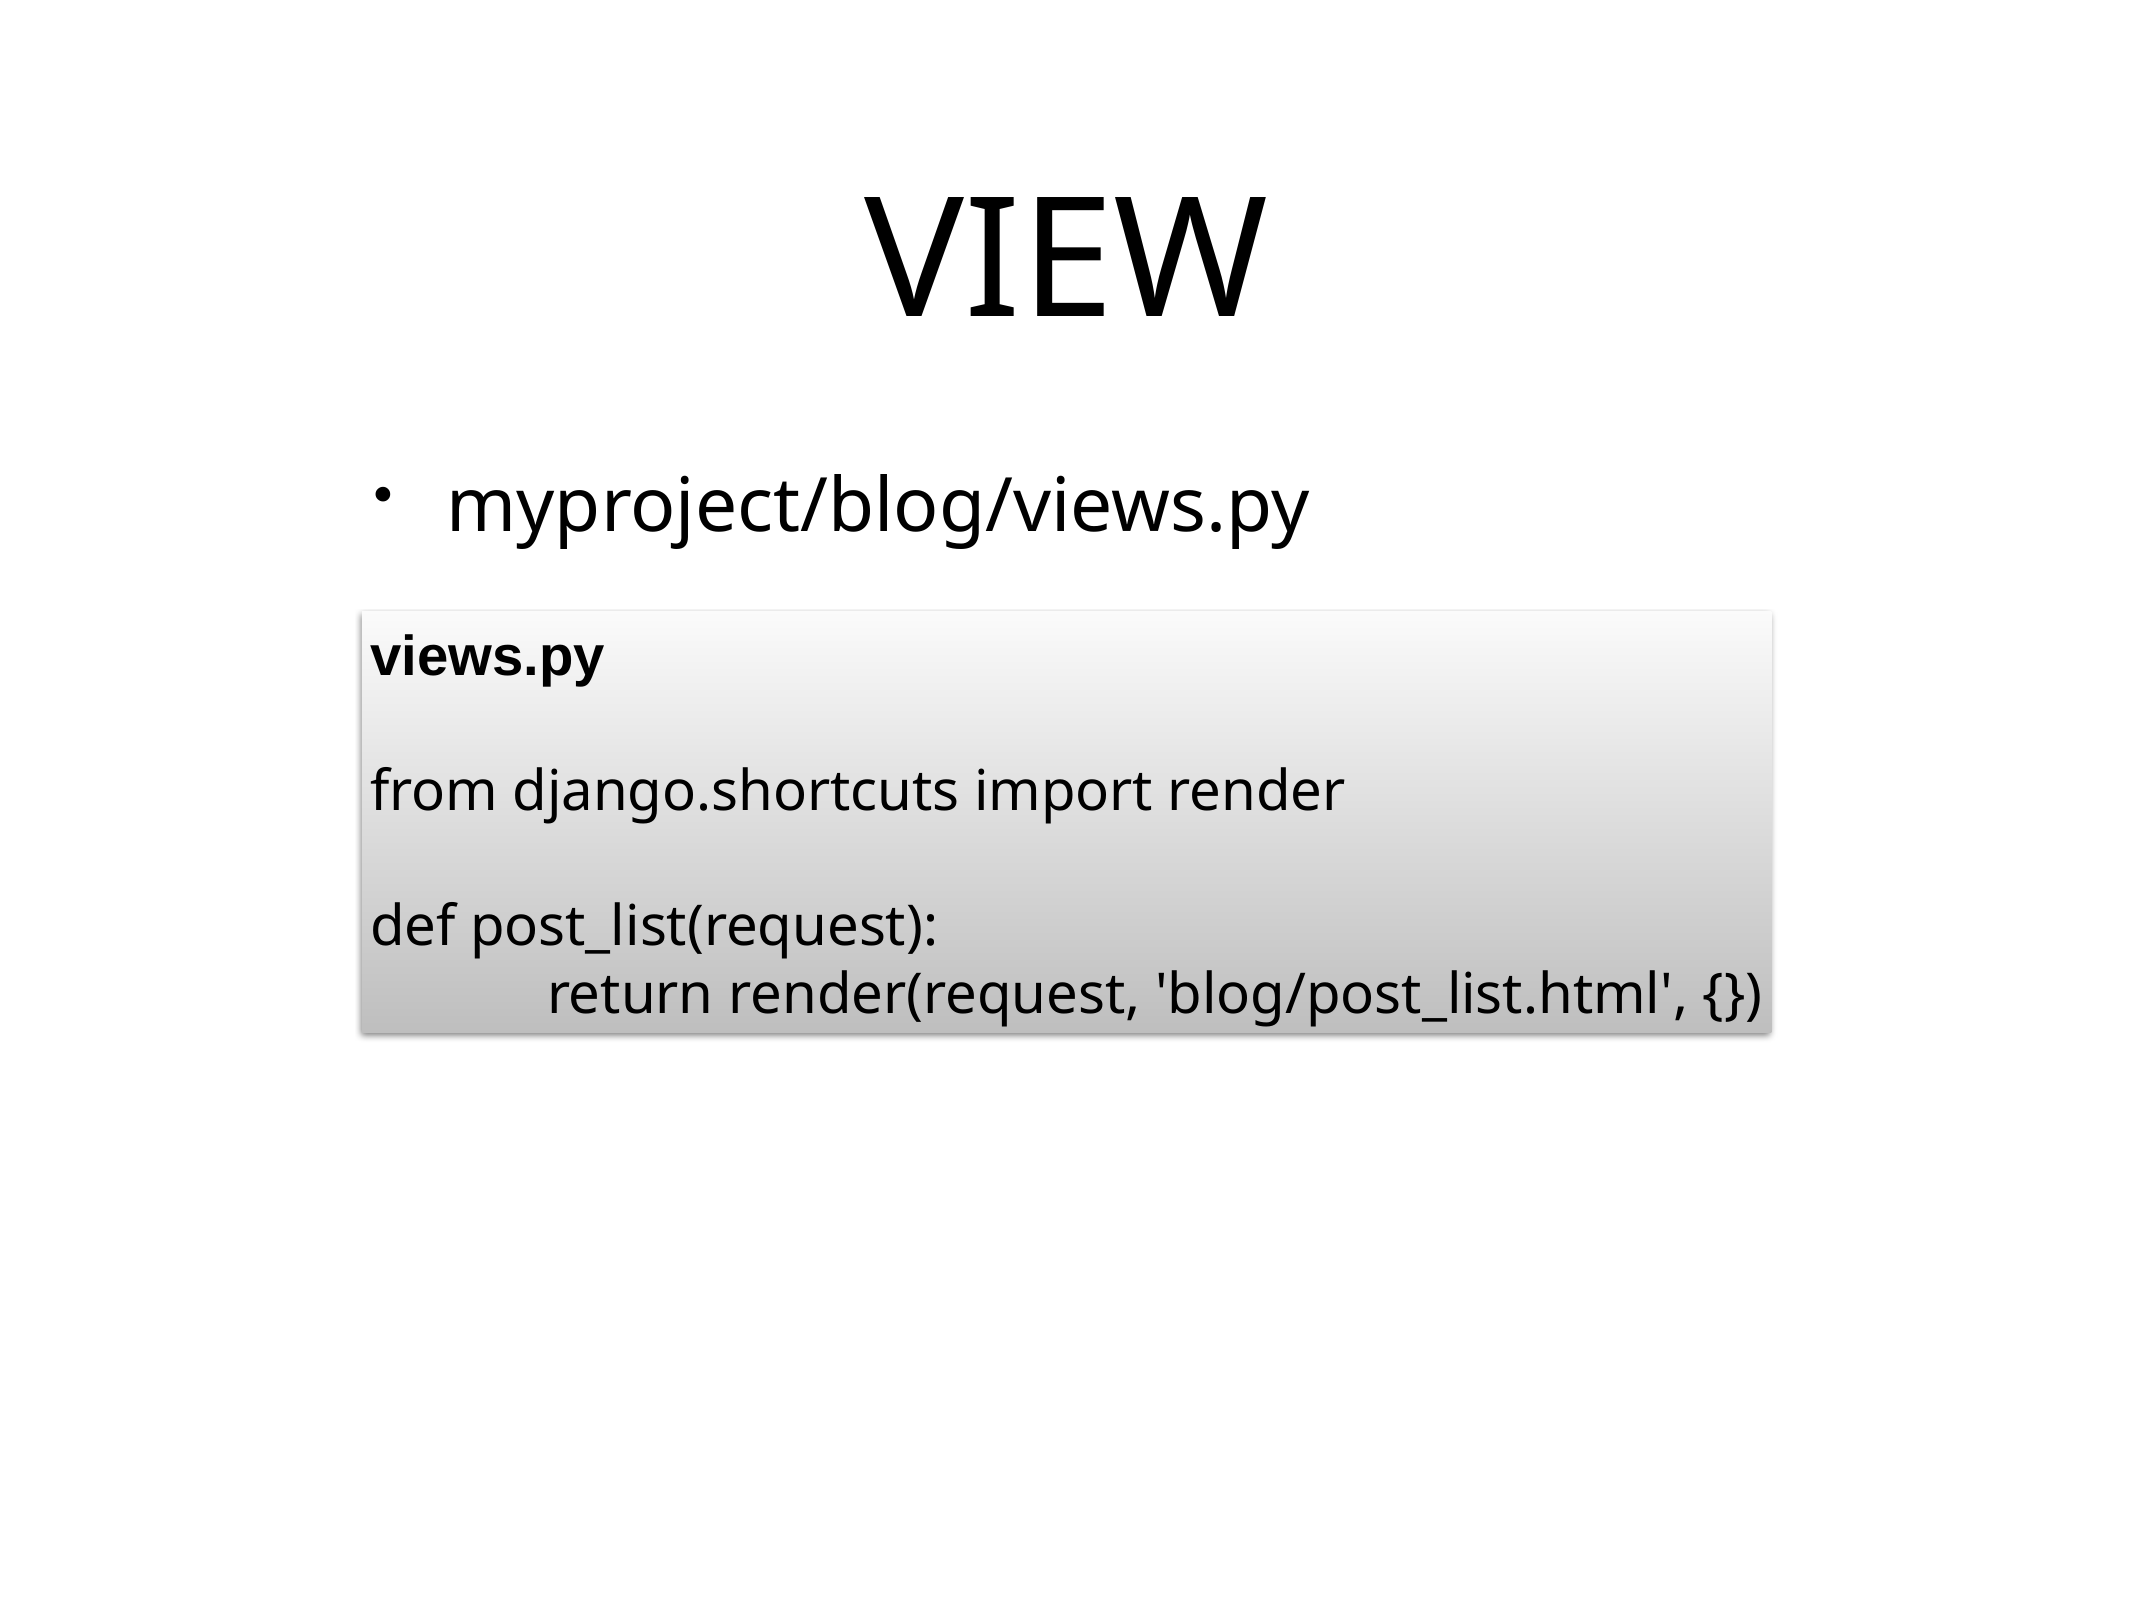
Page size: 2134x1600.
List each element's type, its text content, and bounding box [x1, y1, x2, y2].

title VIEW [155, 72, 1978, 428]
text_box myproject/blog/views.py [365, 447, 1319, 555]
text_box views.py from django.shortcuts import render def post_list(request): return render(request, 'blog/post_list.html', {}) [361, 611, 1772, 1033]
